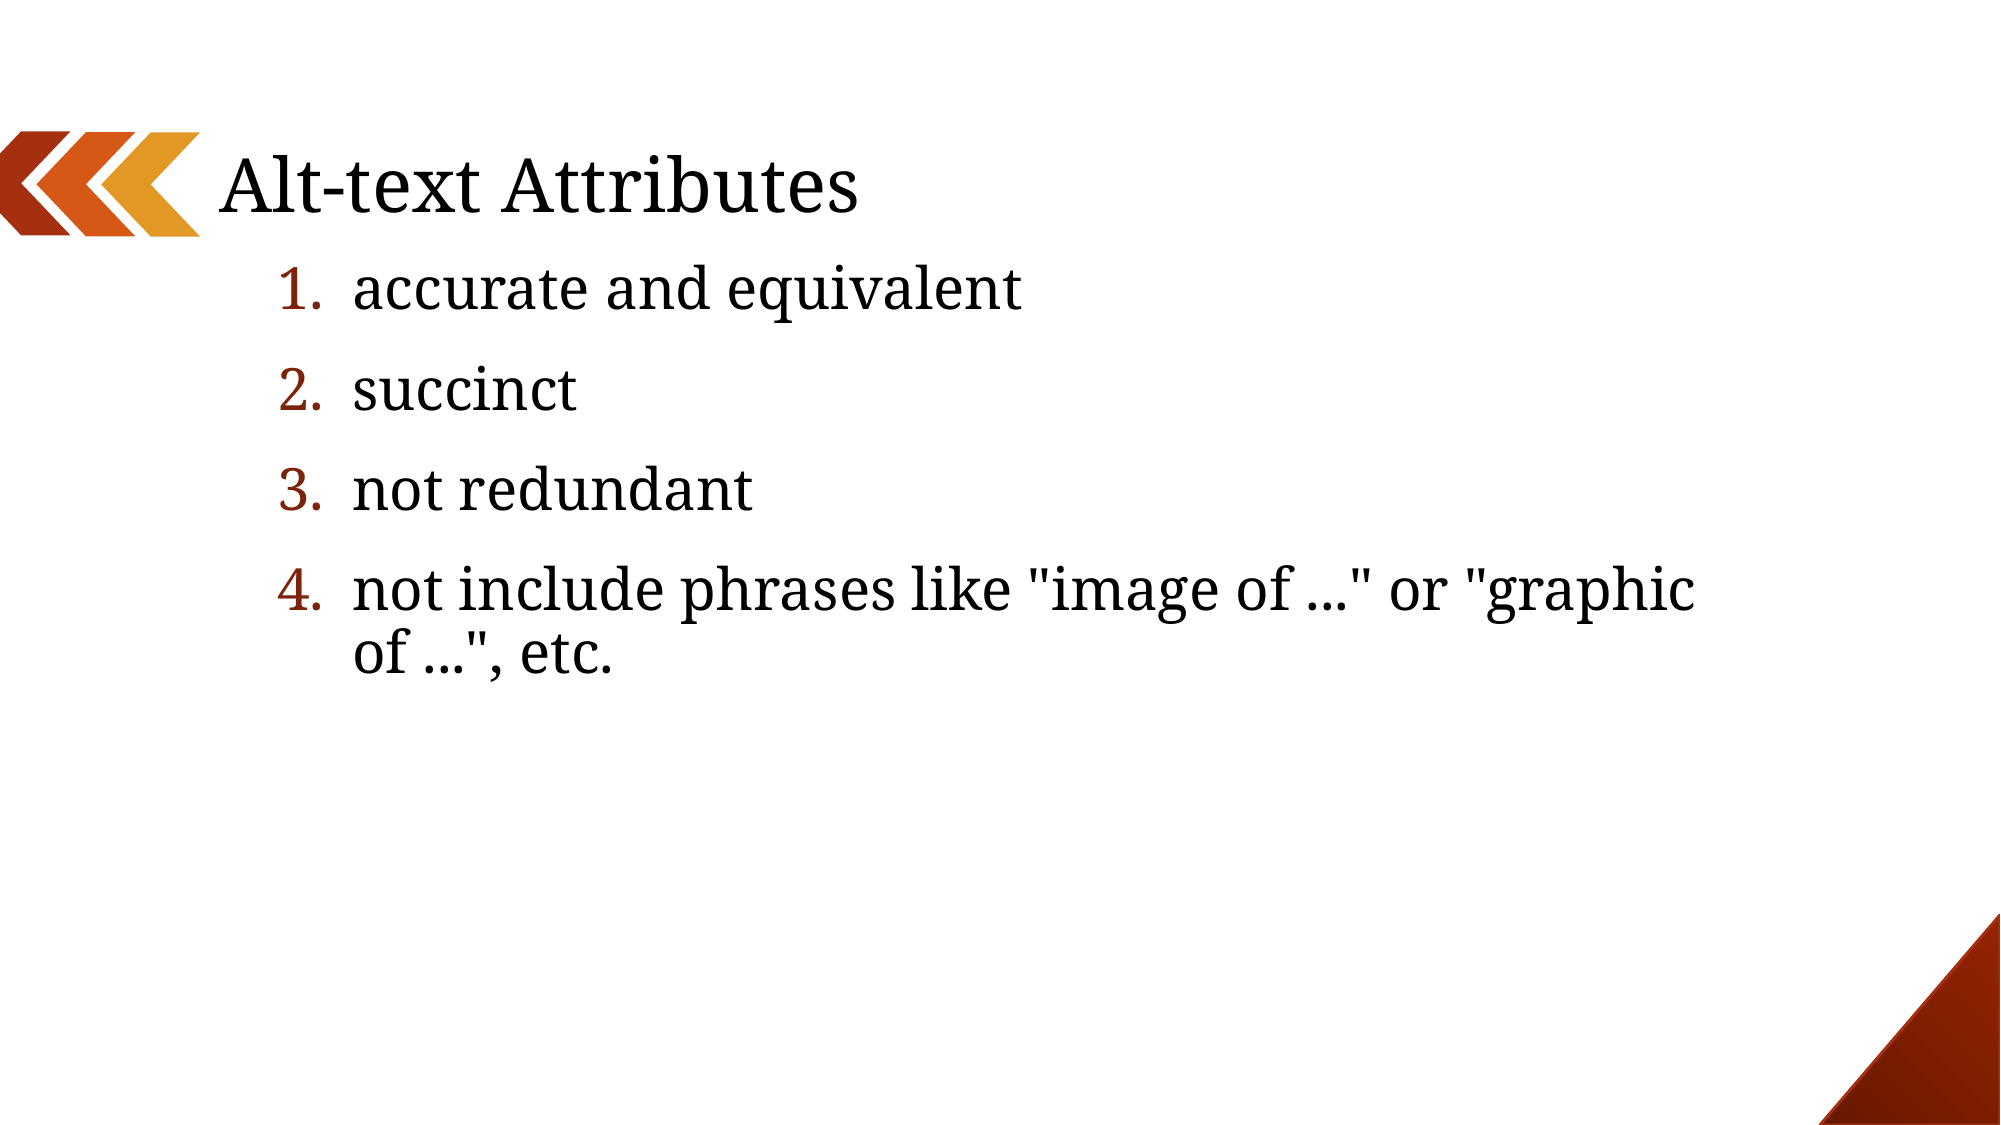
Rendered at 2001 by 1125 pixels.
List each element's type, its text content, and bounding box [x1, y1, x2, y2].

text_box [1819, 914, 2000, 1125]
title Alt-text Attributes [200, 24, 1800, 238]
list accurate and equivalent succinct not redundant not include phrases like "image of ..." or "graphic of ...", etc. [257, 249, 1858, 1000]
